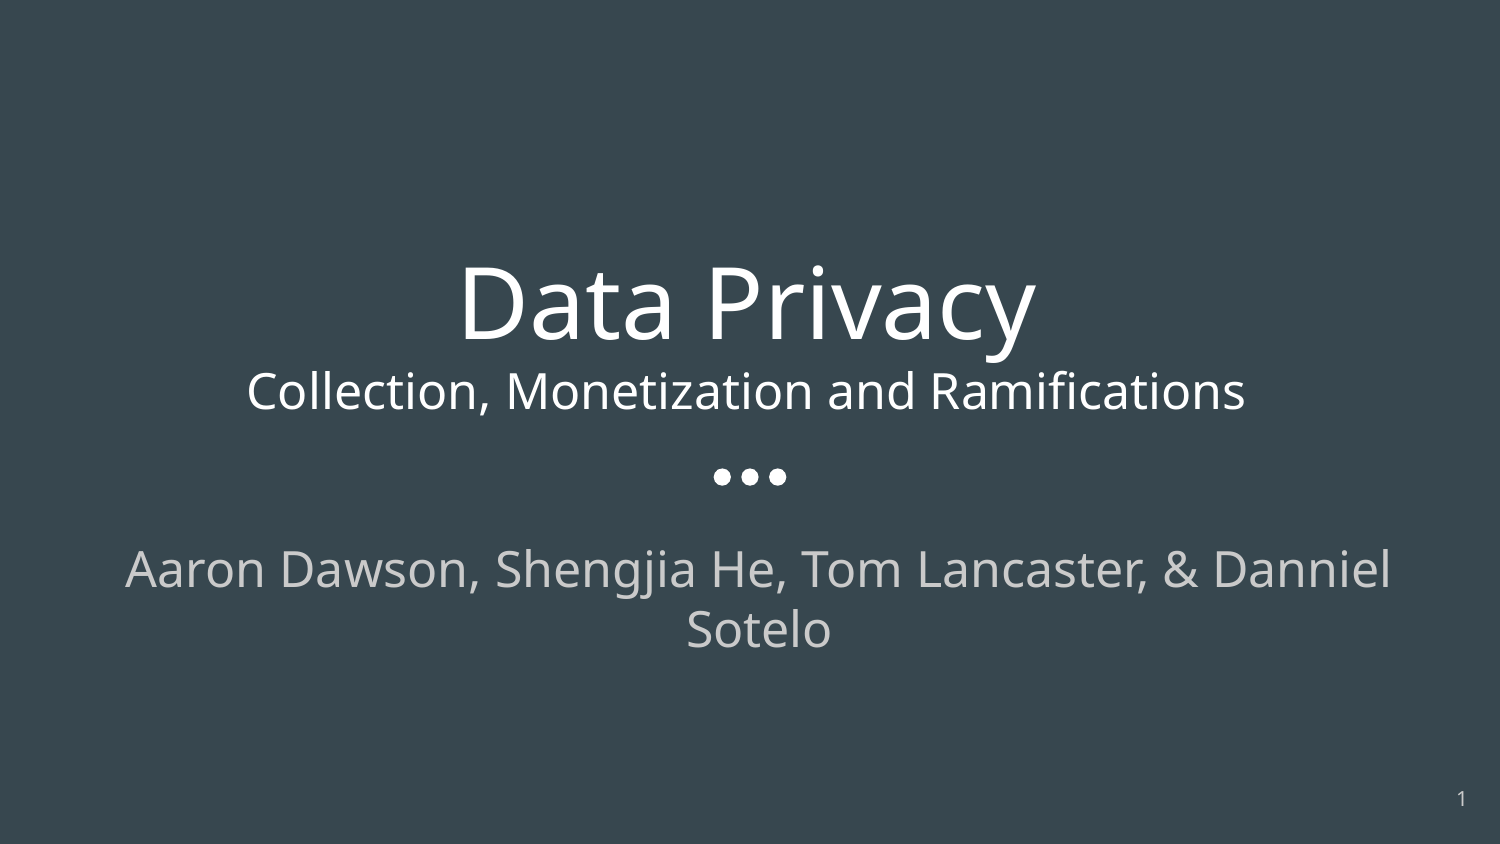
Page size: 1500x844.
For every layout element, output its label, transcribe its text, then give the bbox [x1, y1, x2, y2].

subtitle Aaron Dawson, Shengjia He, Tom Lancaster, & Danniel Sotelo [32, 522, 1488, 626]
title Data Privacy Collection, Monetization and Ramifications [0, 195, 1494, 435]
slide_number ‹#› [1392, 767, 1483, 833]
